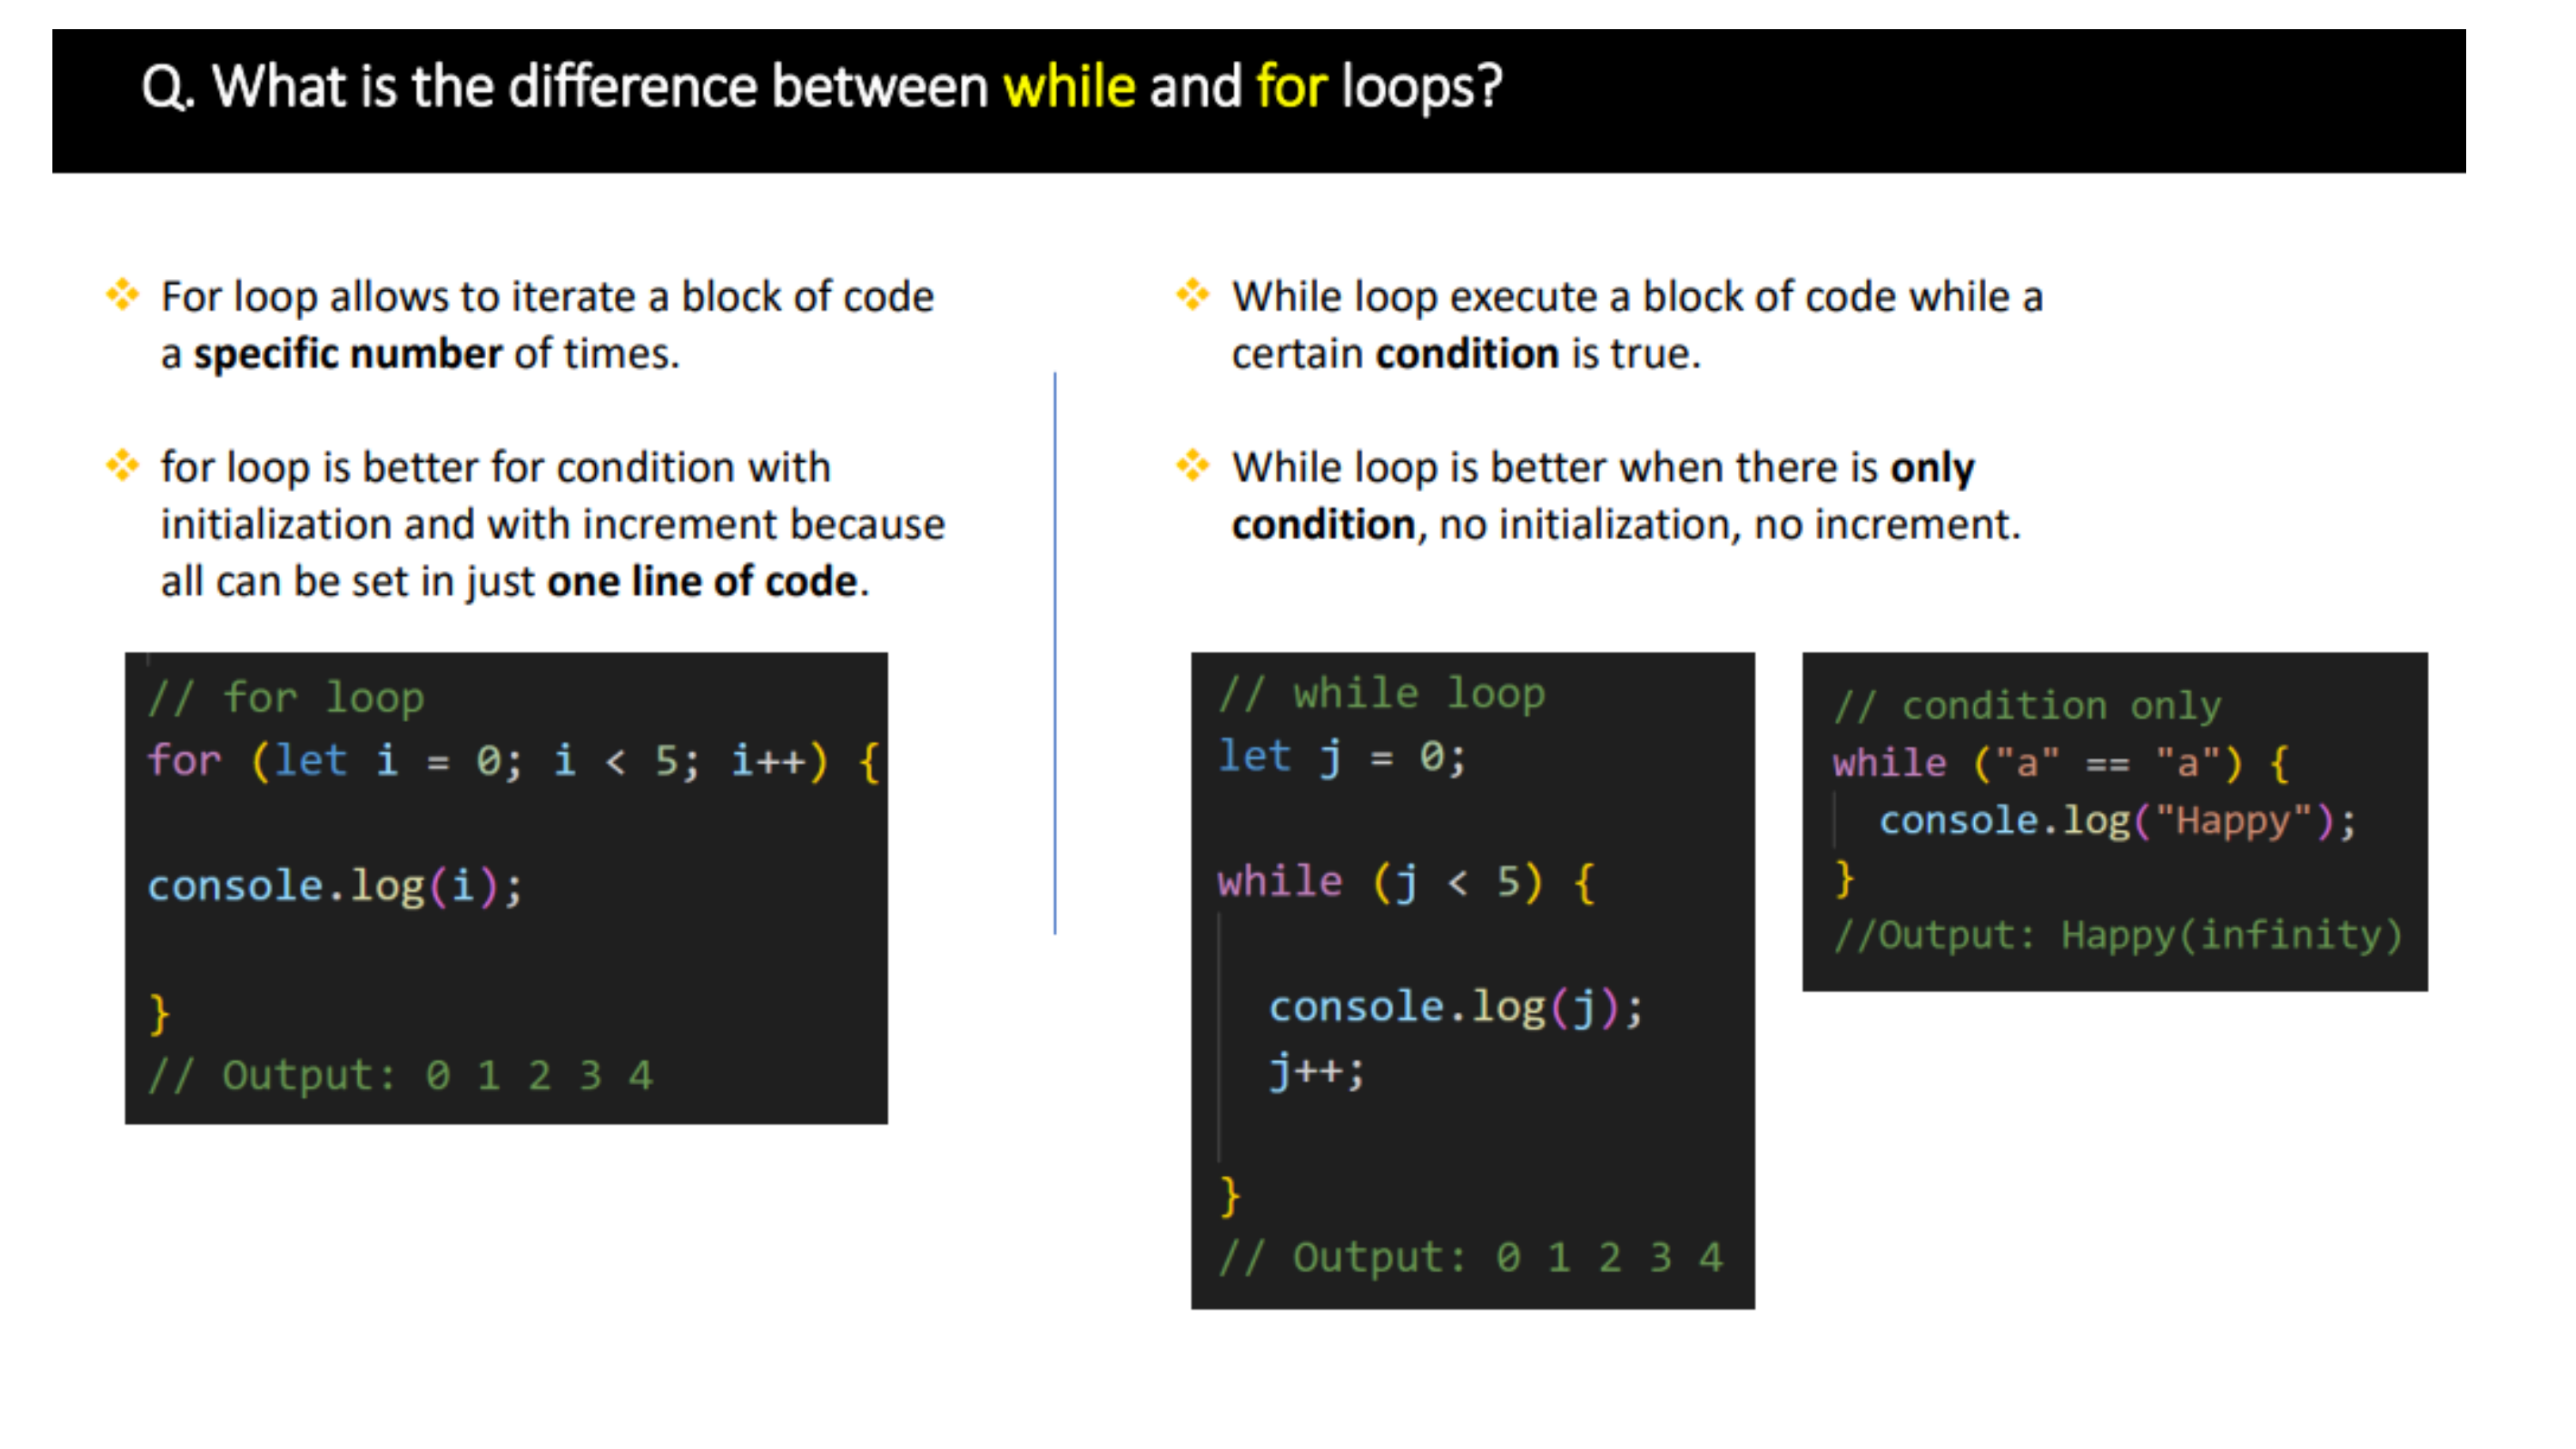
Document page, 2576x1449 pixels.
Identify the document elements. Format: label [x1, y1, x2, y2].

text_box [52, 29, 2467, 1325]
